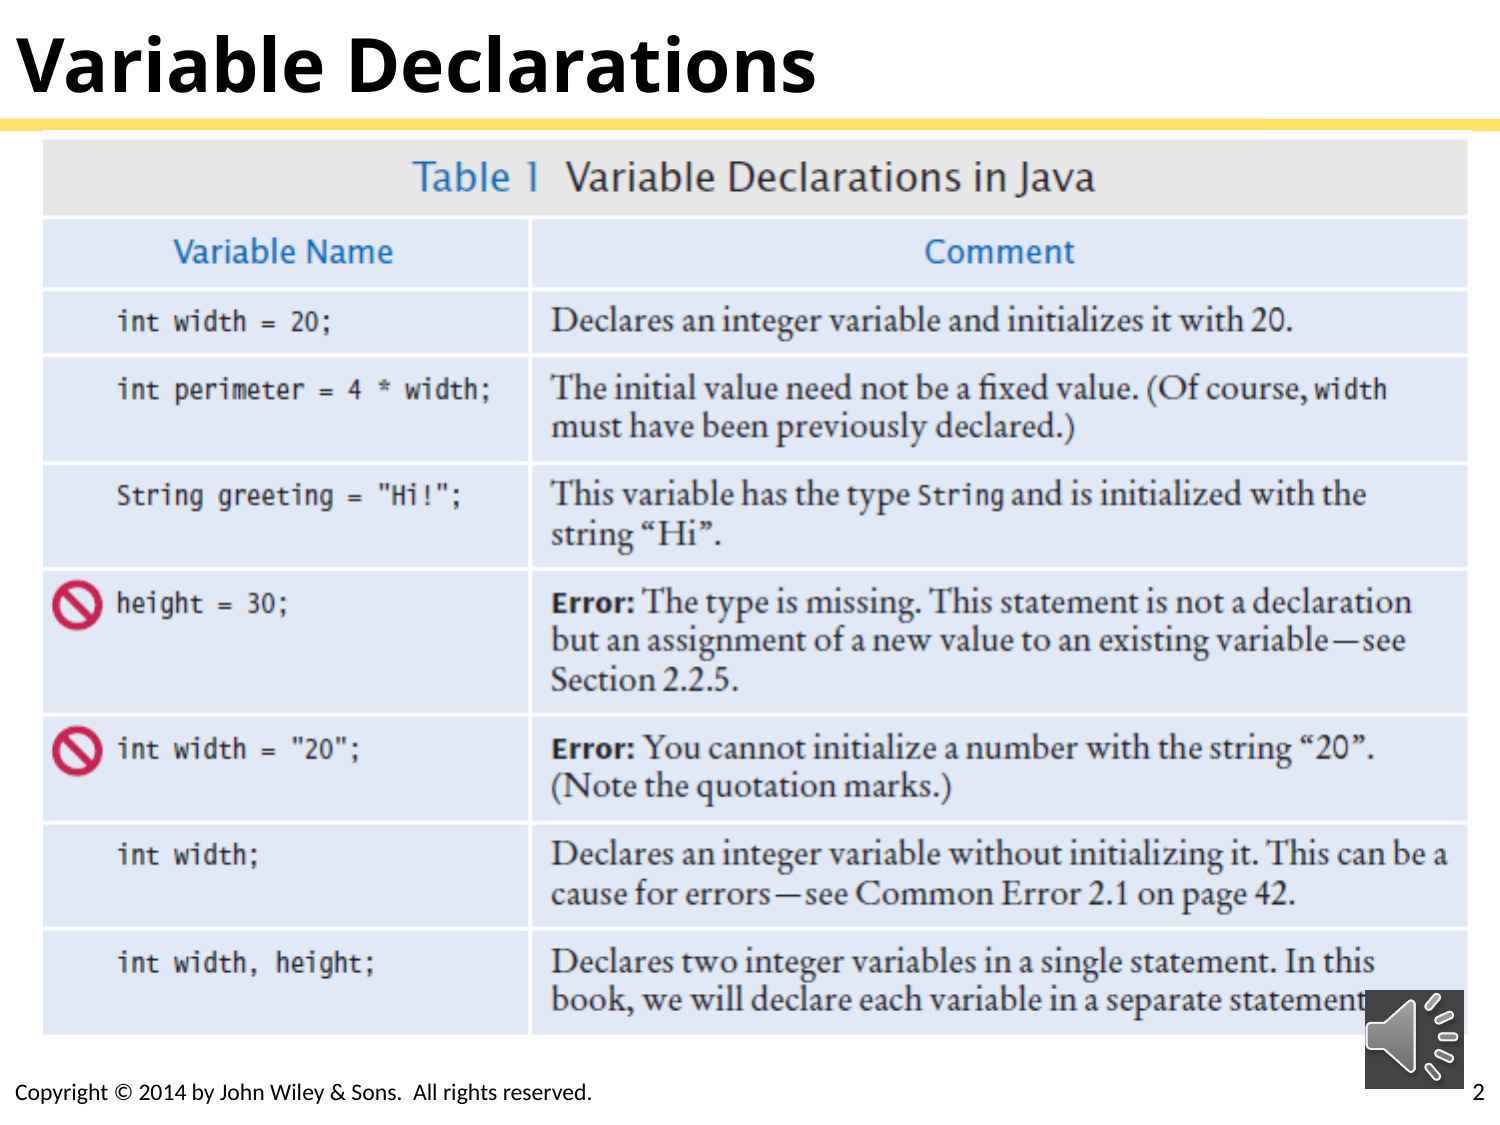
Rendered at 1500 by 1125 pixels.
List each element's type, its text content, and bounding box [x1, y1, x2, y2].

picture [43, 130, 1472, 1090]
title Variable Declarations [1, 0, 1500, 125]
